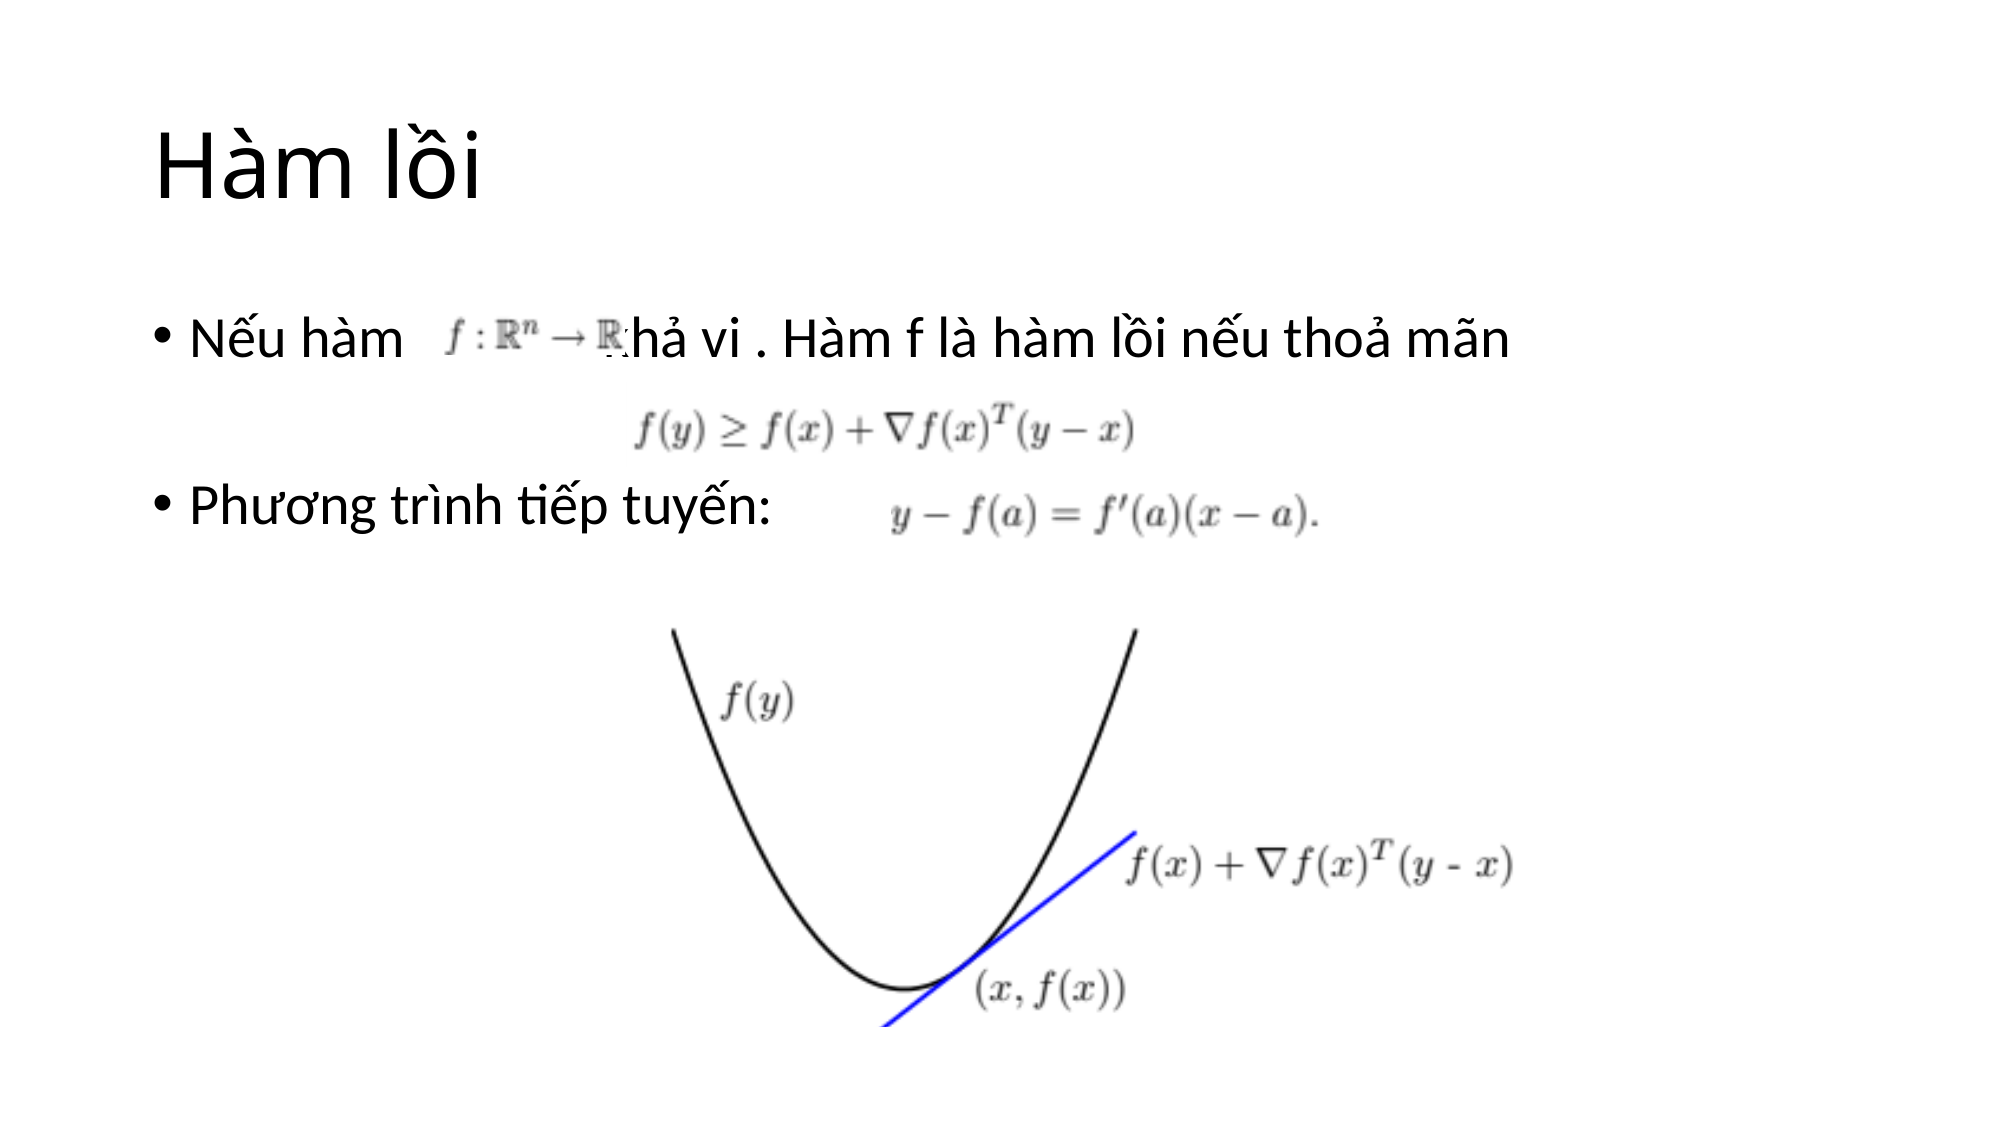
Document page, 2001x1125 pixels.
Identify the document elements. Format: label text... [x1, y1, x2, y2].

picture [625, 382, 1158, 467]
title Hàm lồi [137, 59, 1863, 278]
picture [891, 486, 1330, 550]
list Nếu hàm khả vi . Hàm f là hàm lồi nếu thoả mãn Phương trình tiếp tuyến: [137, 299, 1863, 1014]
picture [625, 610, 1527, 1027]
picture [443, 312, 626, 355]
